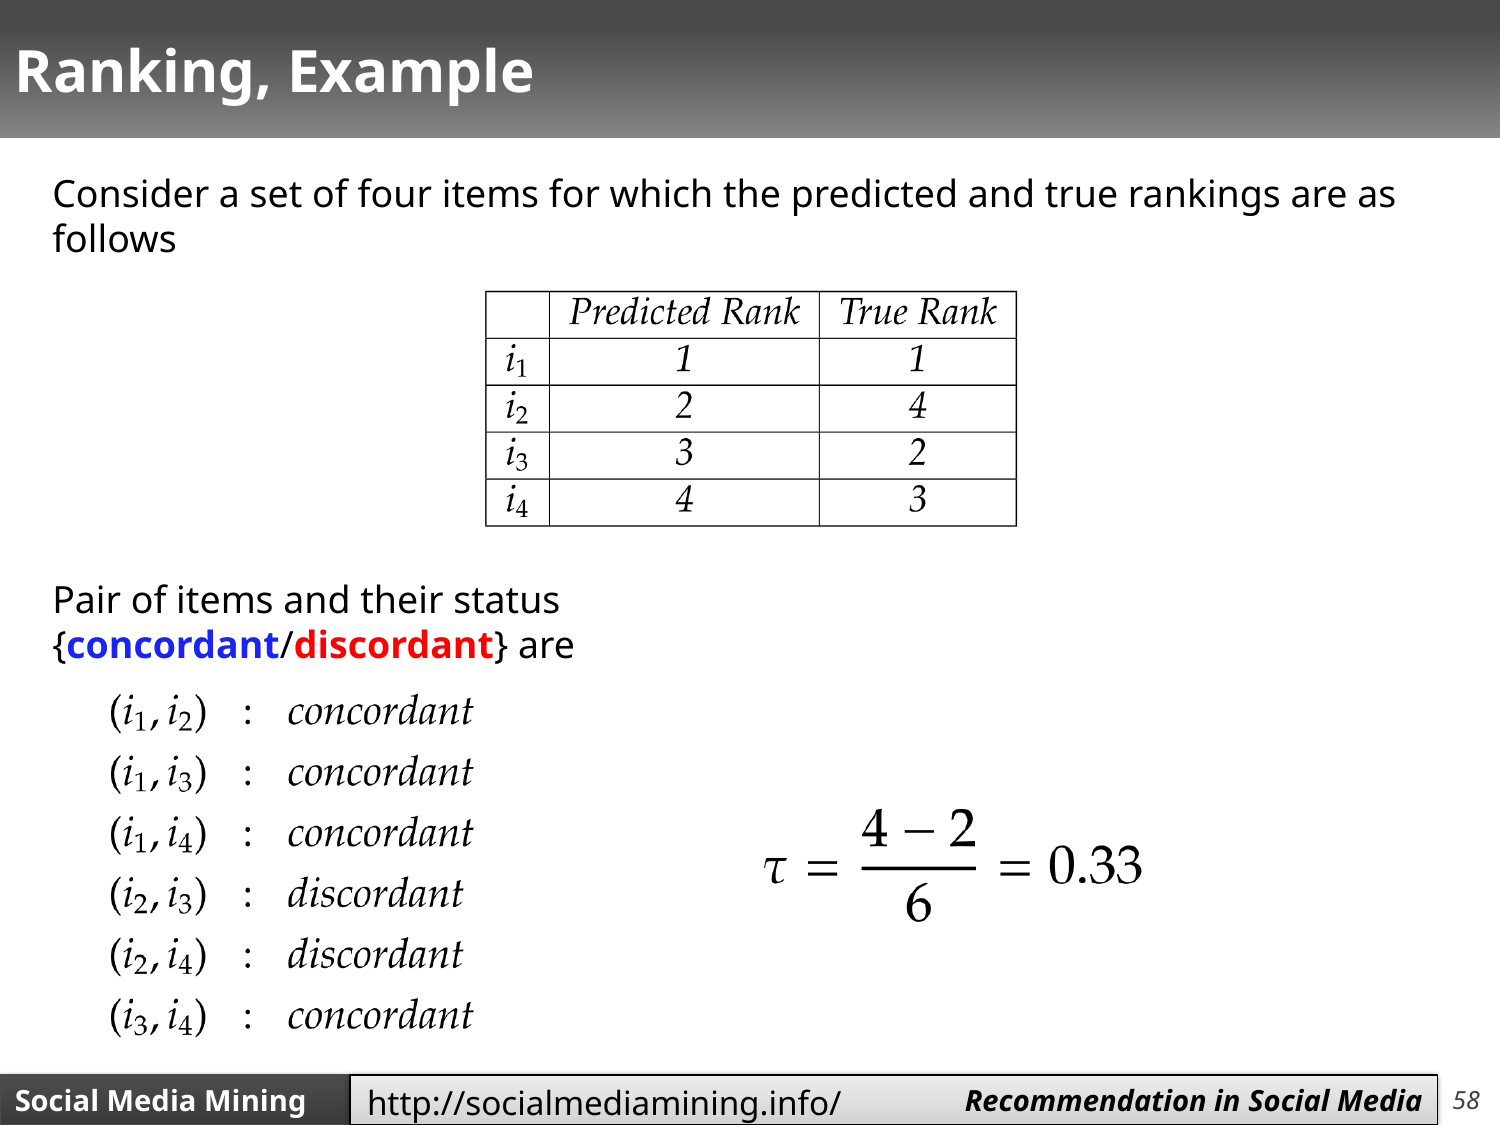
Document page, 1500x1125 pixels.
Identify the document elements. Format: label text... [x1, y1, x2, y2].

picture [755, 799, 1146, 926]
text_box Pair of items and their status {concordant/discordant} are [37, 568, 625, 674]
picture [100, 687, 480, 1038]
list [480, 287, 1019, 534]
title Ranking, Example [0, 0, 1500, 138]
